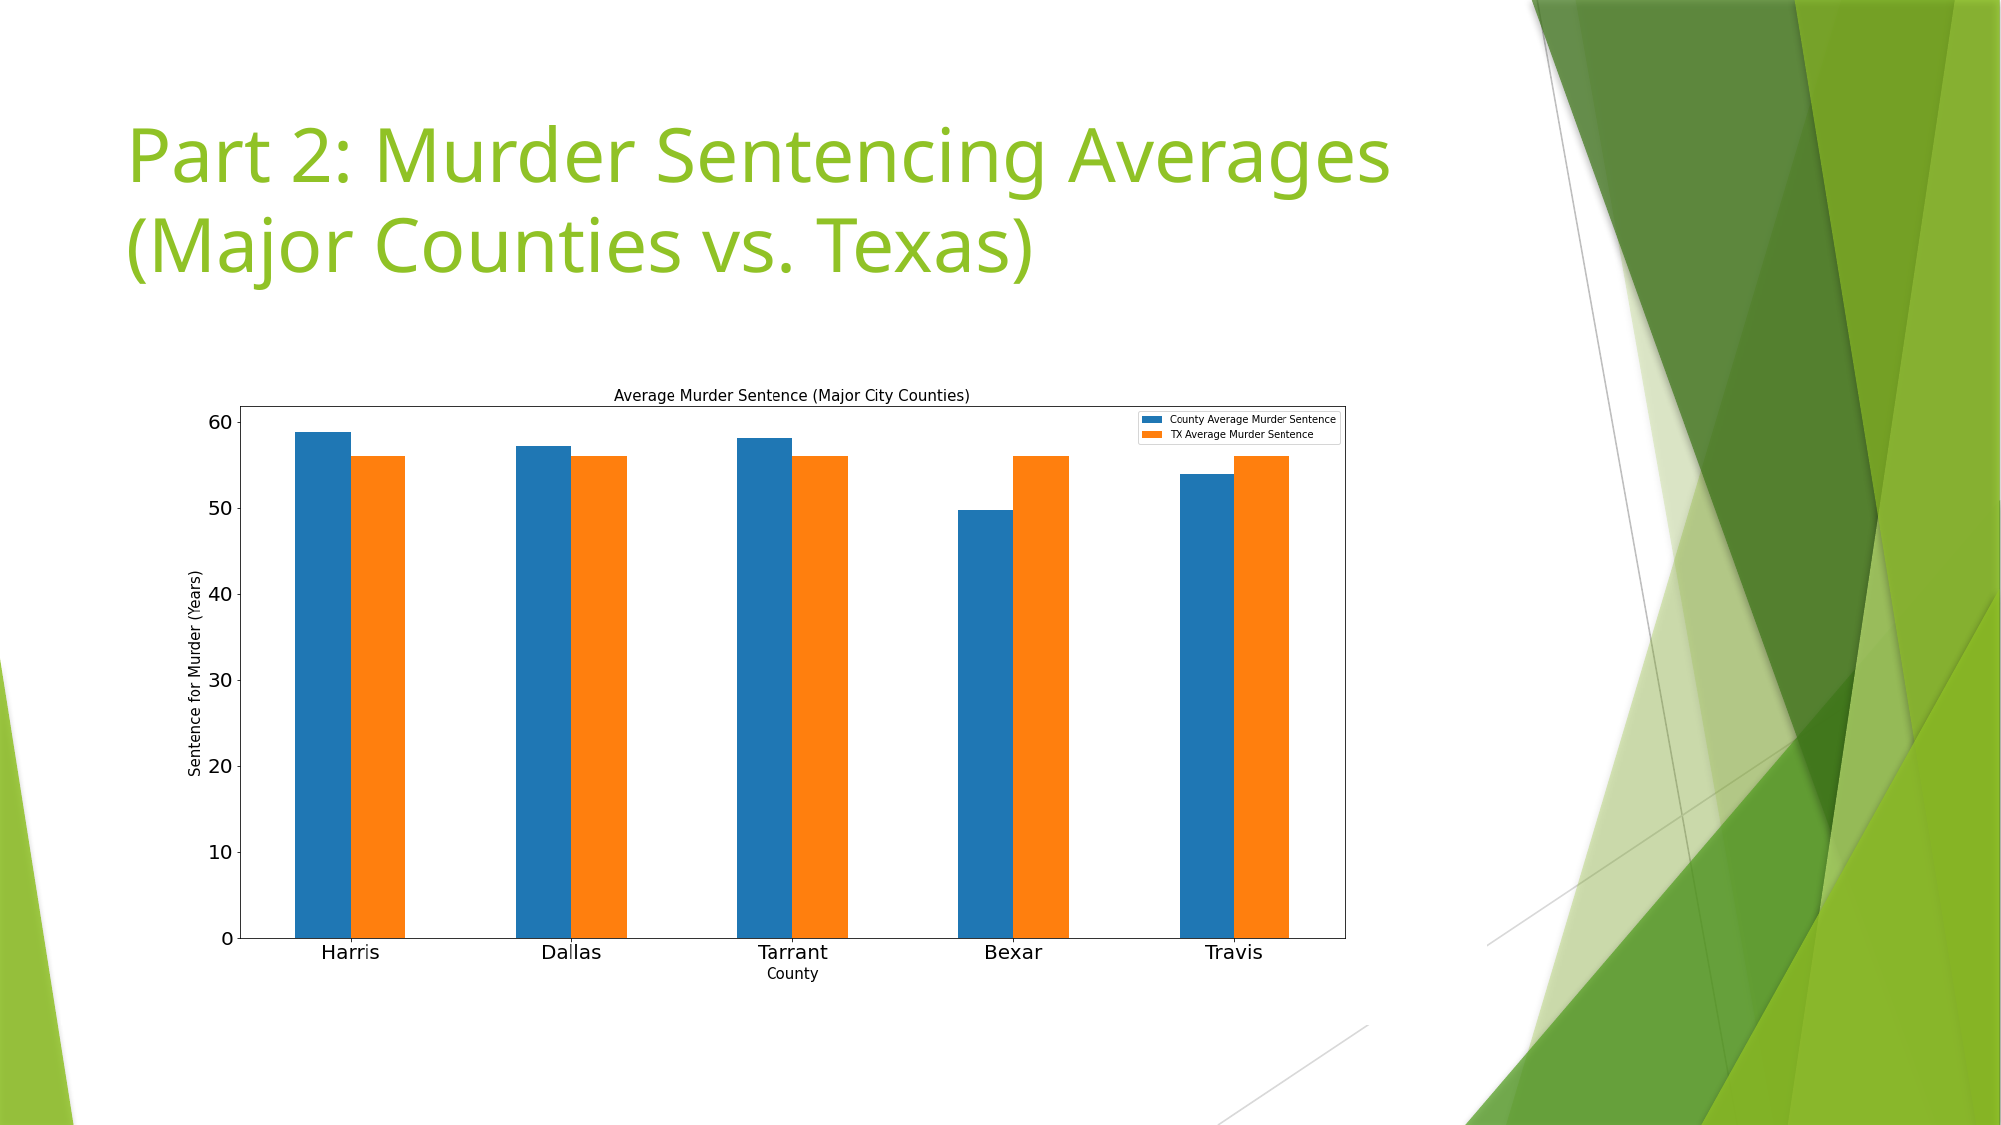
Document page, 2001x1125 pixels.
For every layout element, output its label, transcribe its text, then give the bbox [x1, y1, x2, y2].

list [61, 321, 1488, 1026]
title Part 2: Murder Sentencing Averages (Major Counties vs. Texas) [111, 99, 1522, 317]
